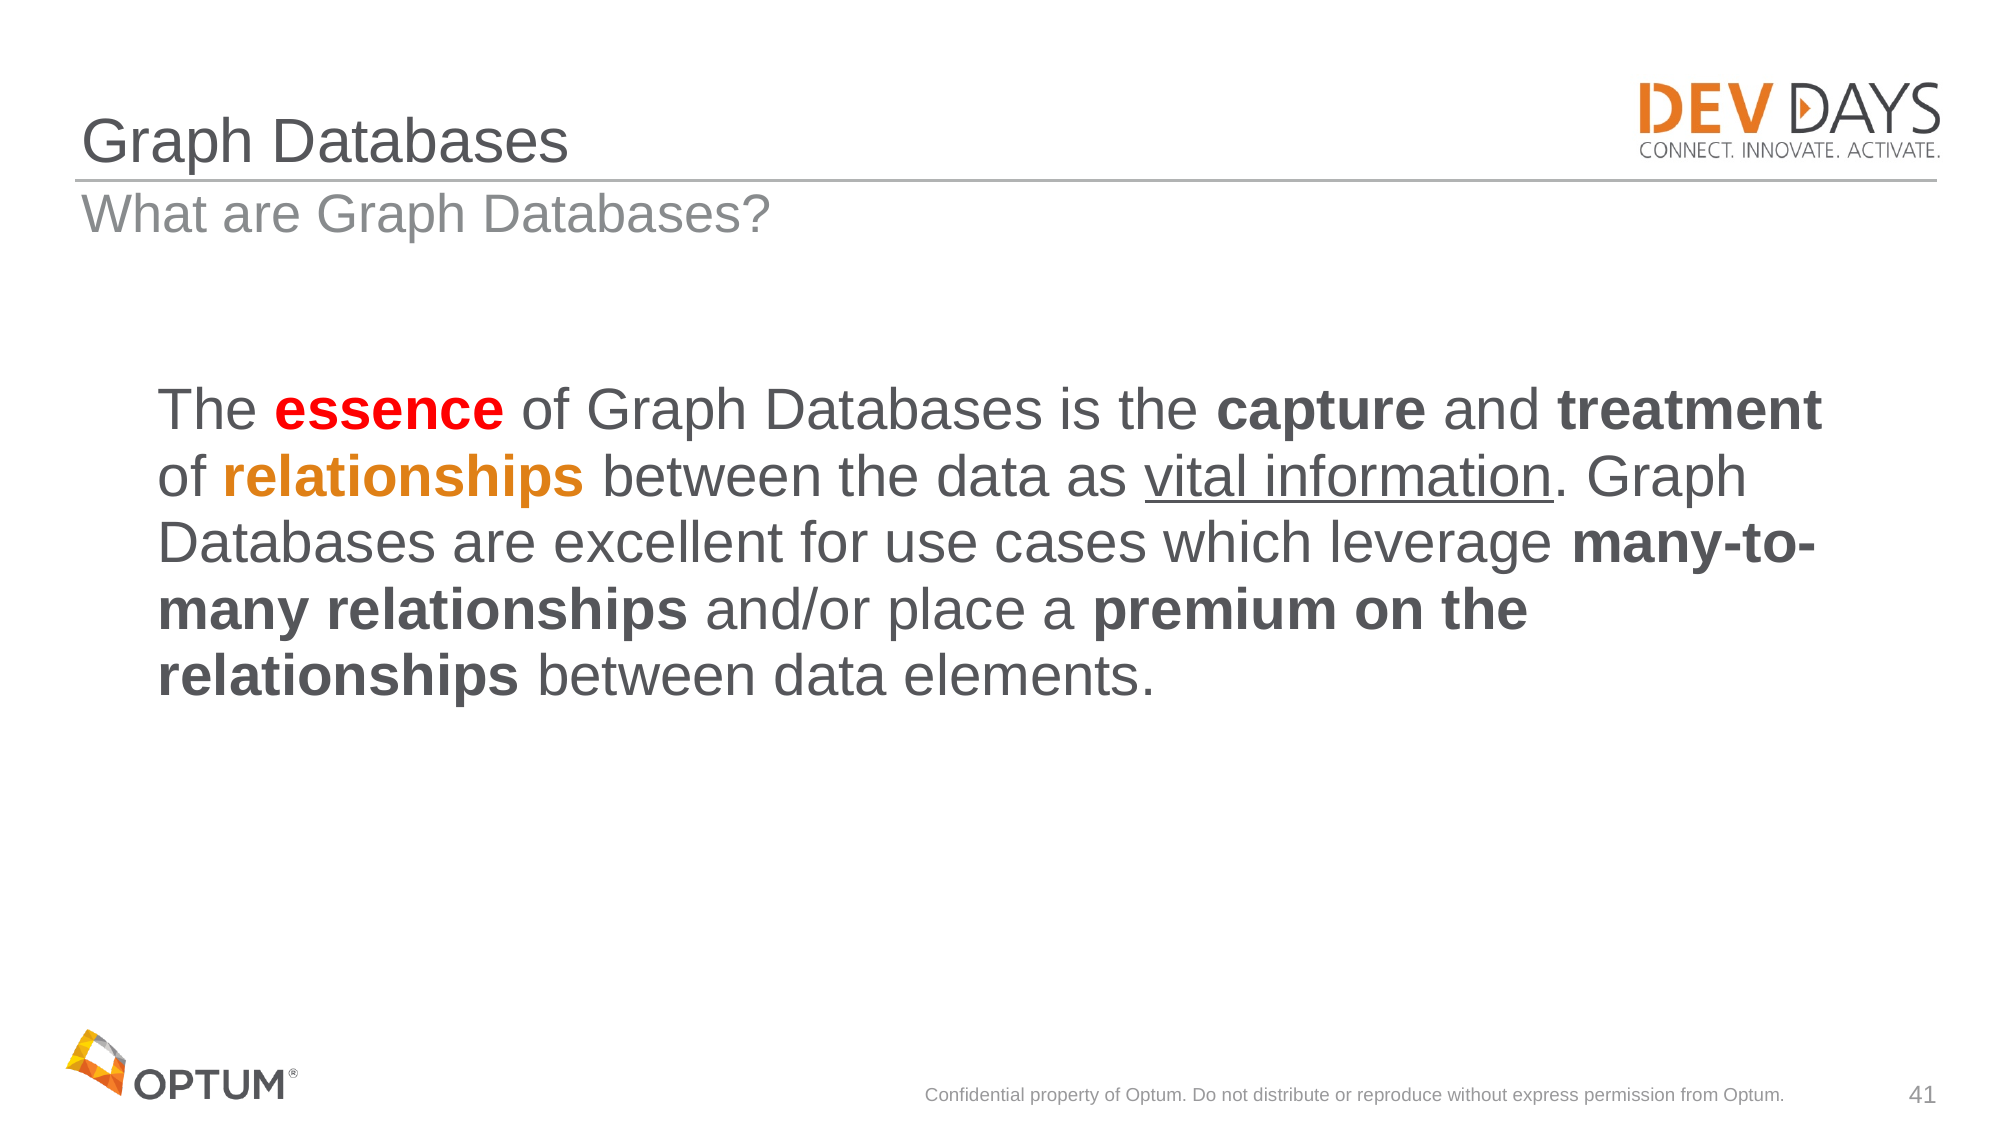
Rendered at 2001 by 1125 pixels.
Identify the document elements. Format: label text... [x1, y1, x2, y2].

list The essence of Graph Databases is the capture and treatment of relationships between the data as vital information. Graph Databases are excellent for use cases which leverage many-to-many relationships and/or place a premium on the relationships between data elements. [157, 376, 1875, 763]
list What are Graph Databases? [81, 183, 1418, 265]
footer Confidential property of Optum. Do not distribute or reproduce without express permission from Optum. [868, 1064, 1841, 1124]
title Graph Databases [81, 0, 1416, 177]
slide_number 41 [1847, 1064, 1937, 1124]
picture [64, 1027, 299, 1101]
picture [1630, 74, 1953, 167]
